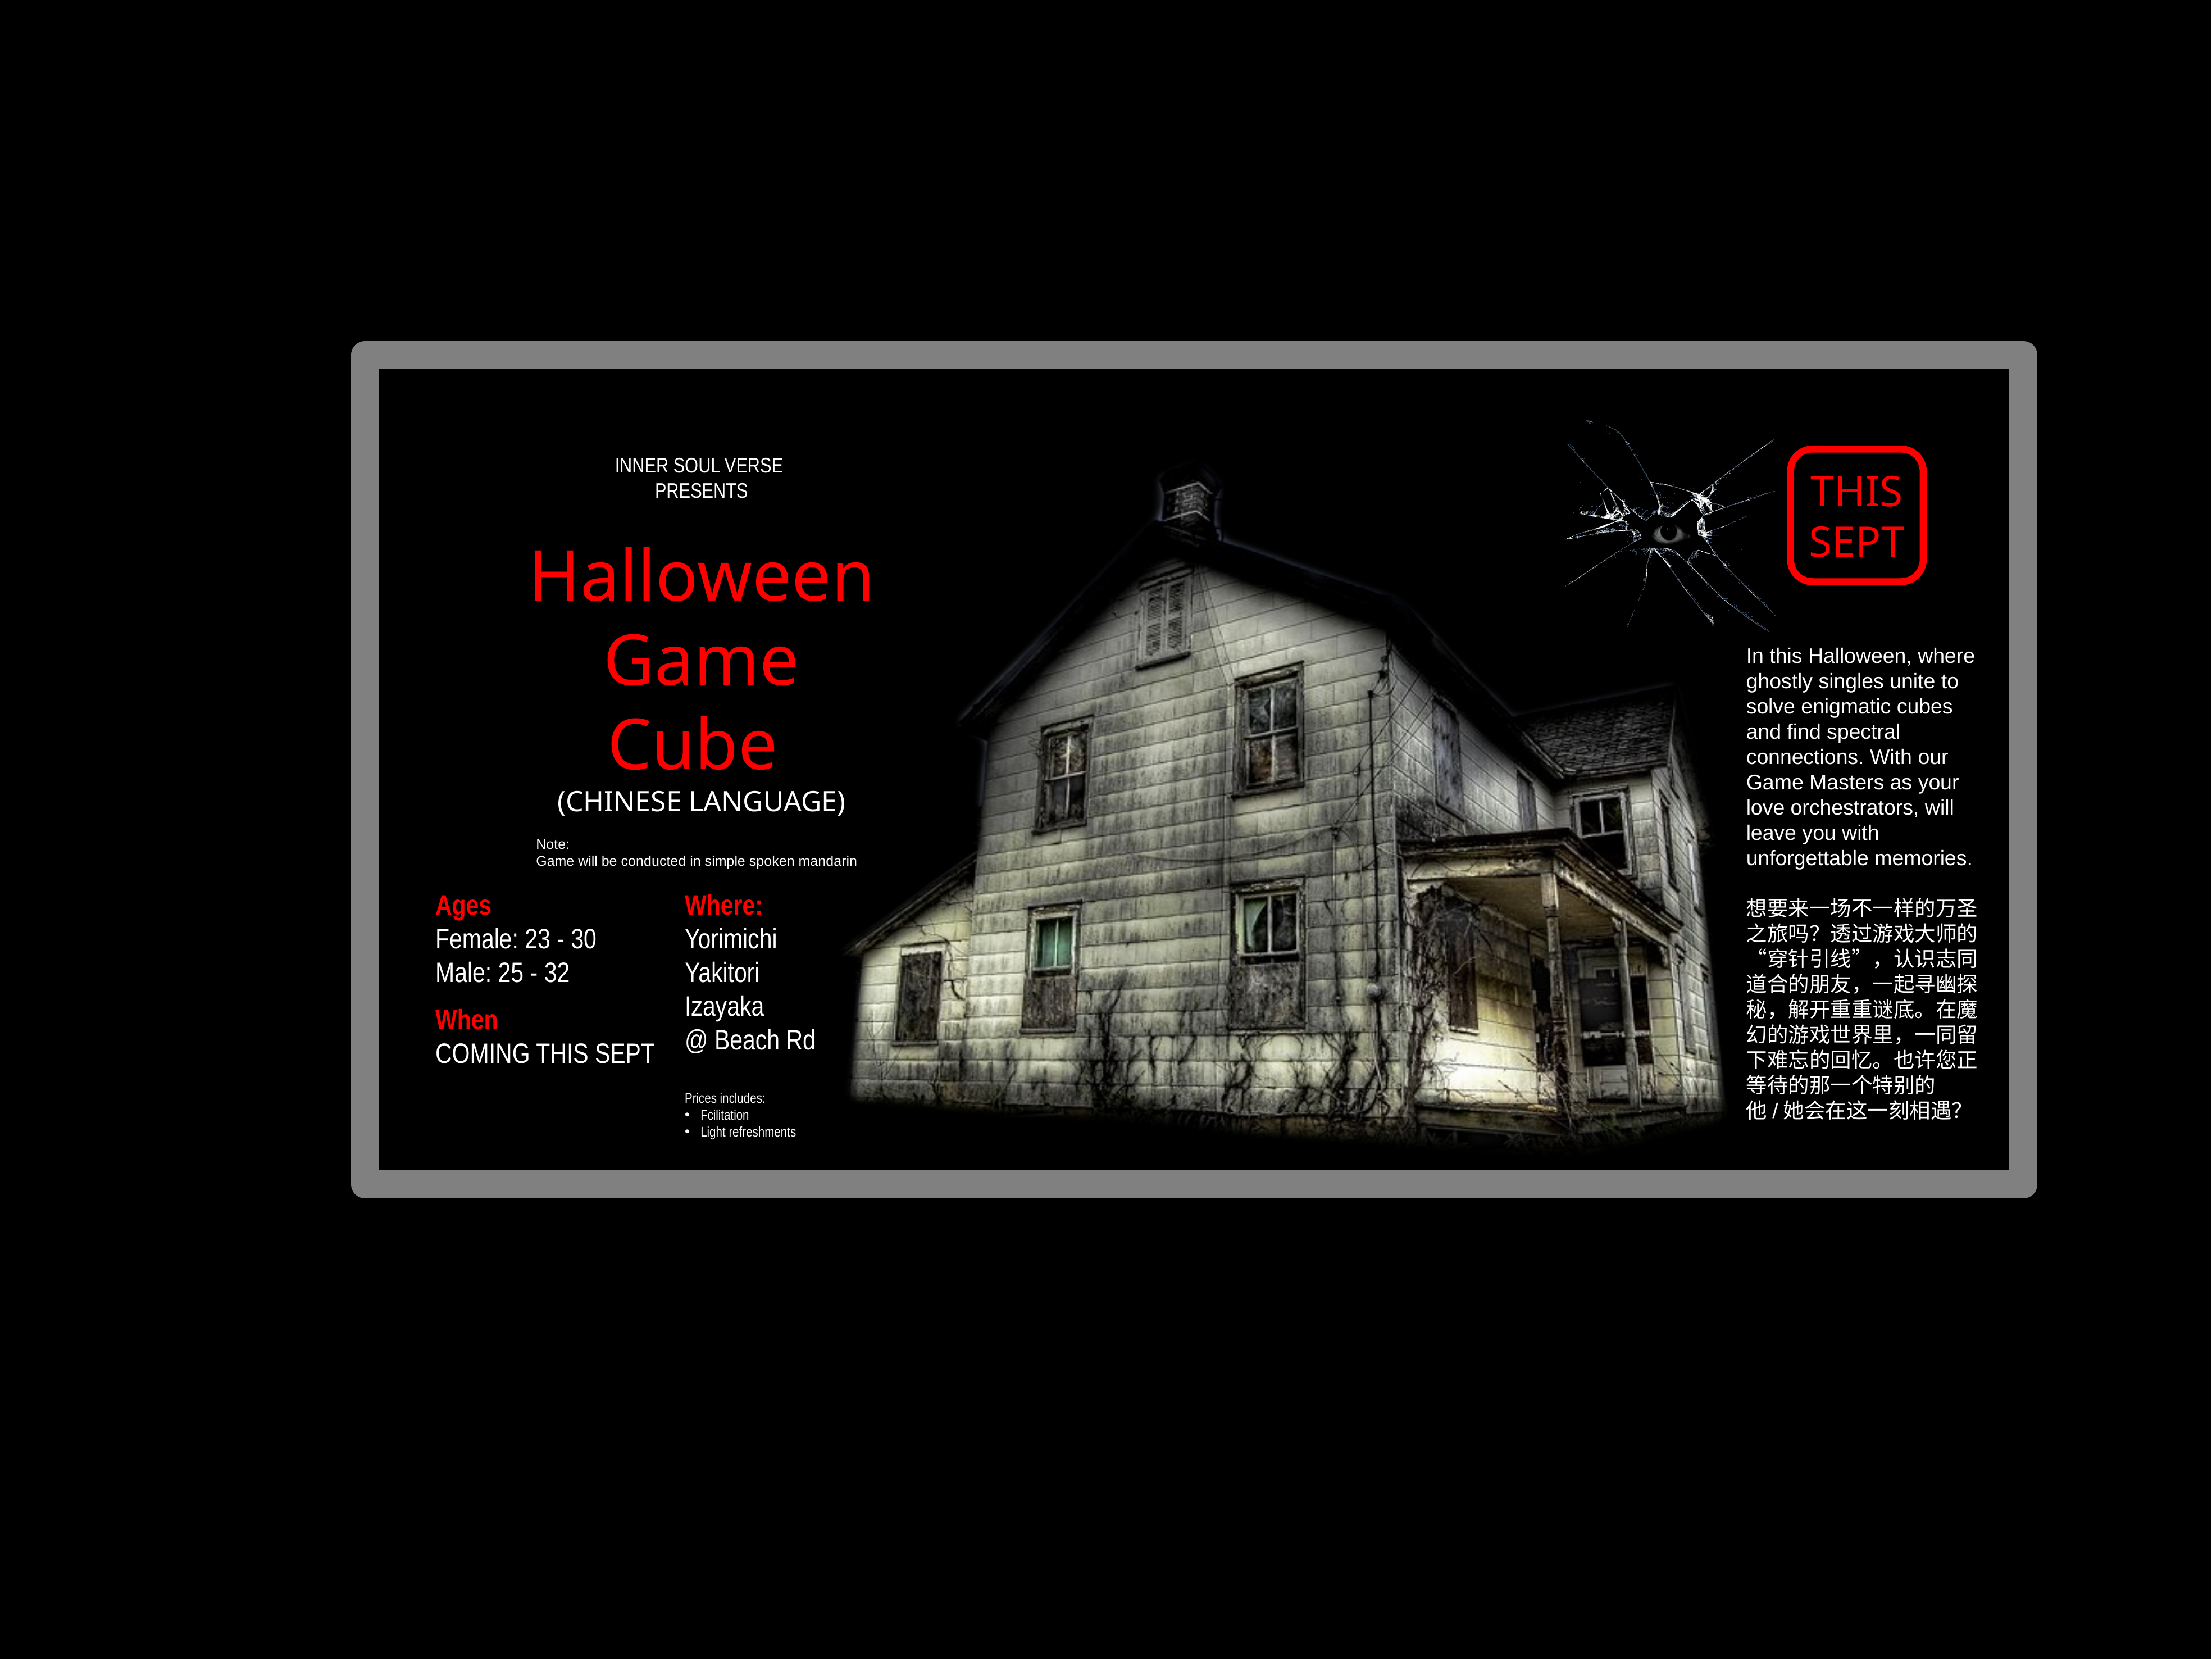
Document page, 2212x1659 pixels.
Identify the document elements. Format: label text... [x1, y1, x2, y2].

text_box THIS SEPT [1783, 460, 1792, 570]
text_box THIS SEPT [1921, 460, 1931, 570]
text_box INNER SOUL VERSE PRESENTS [576, 447, 827, 507]
text_box [365, 354, 2024, 1185]
picture [835, 420, 1776, 1169]
text_box In this Halloween, where ghostly singles unite to solve enigmatic cubes and find spectral connections. With our Game Masters as your love orchestrators, will leave you with unforgettable memories. 想要来一场不一样的万圣之旅吗？透过游戏大师的“穿针引线”，认识志同道合的朋友，一起寻幽探秘，解开重重谜底。在魔幻的游戏世界里，一同留下难忘的回忆。也许您正等待的那一个特别的他/她会在这一刻相遇？ [1737, 638, 2002, 1127]
text_box Halloween Game Cube (CHINESE LANGUAGE) [417, 526, 835, 821]
text_box Ages Female: 23 - 30 Male: 25 - 32 [427, 883, 629, 993]
text_box When COMING THIS SEPT [427, 997, 664, 1107]
text_box Note: Game will be conducted in simple spoken mandarin [527, 830, 835, 873]
text_box Where: Yorimichi Yakitori Izayaka @ Beach Rd Prices includes: Fcilitation Light refreshments [676, 883, 835, 1144]
text_box [1790, 448, 1924, 583]
